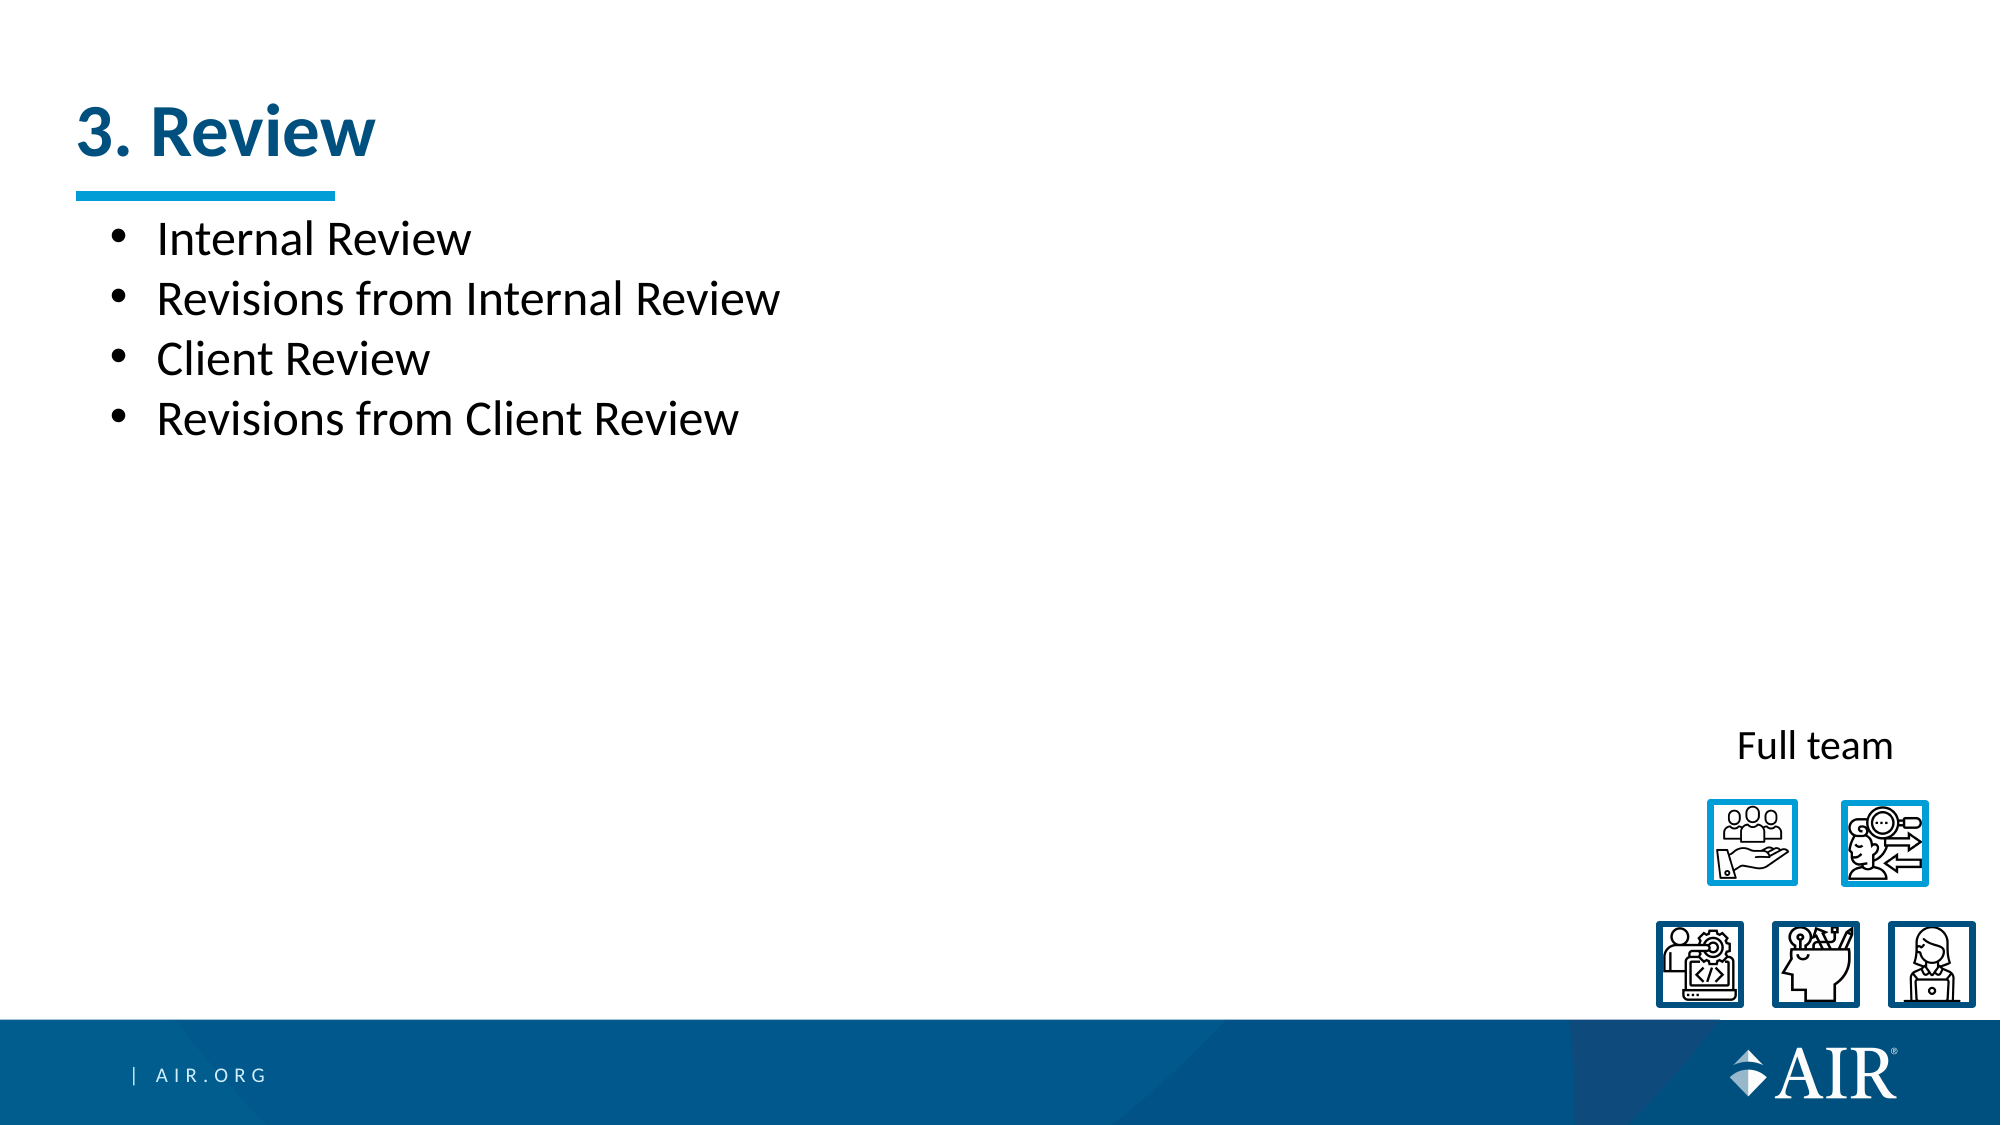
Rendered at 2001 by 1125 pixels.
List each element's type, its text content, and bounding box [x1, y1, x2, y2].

picture [1715, 806, 1791, 879]
title 3. Review [75, 0, 1925, 173]
picture [1894, 926, 1970, 1002]
text_box Full team [1681, 710, 1950, 775]
picture [1849, 807, 1921, 880]
picture [1728, 1046, 1899, 1100]
picture [1778, 926, 1854, 1002]
picture [1662, 926, 1738, 1002]
text_box Internal Review Revisions from Internal Review Client Review Revisions from Client Review [95, 198, 1077, 453]
